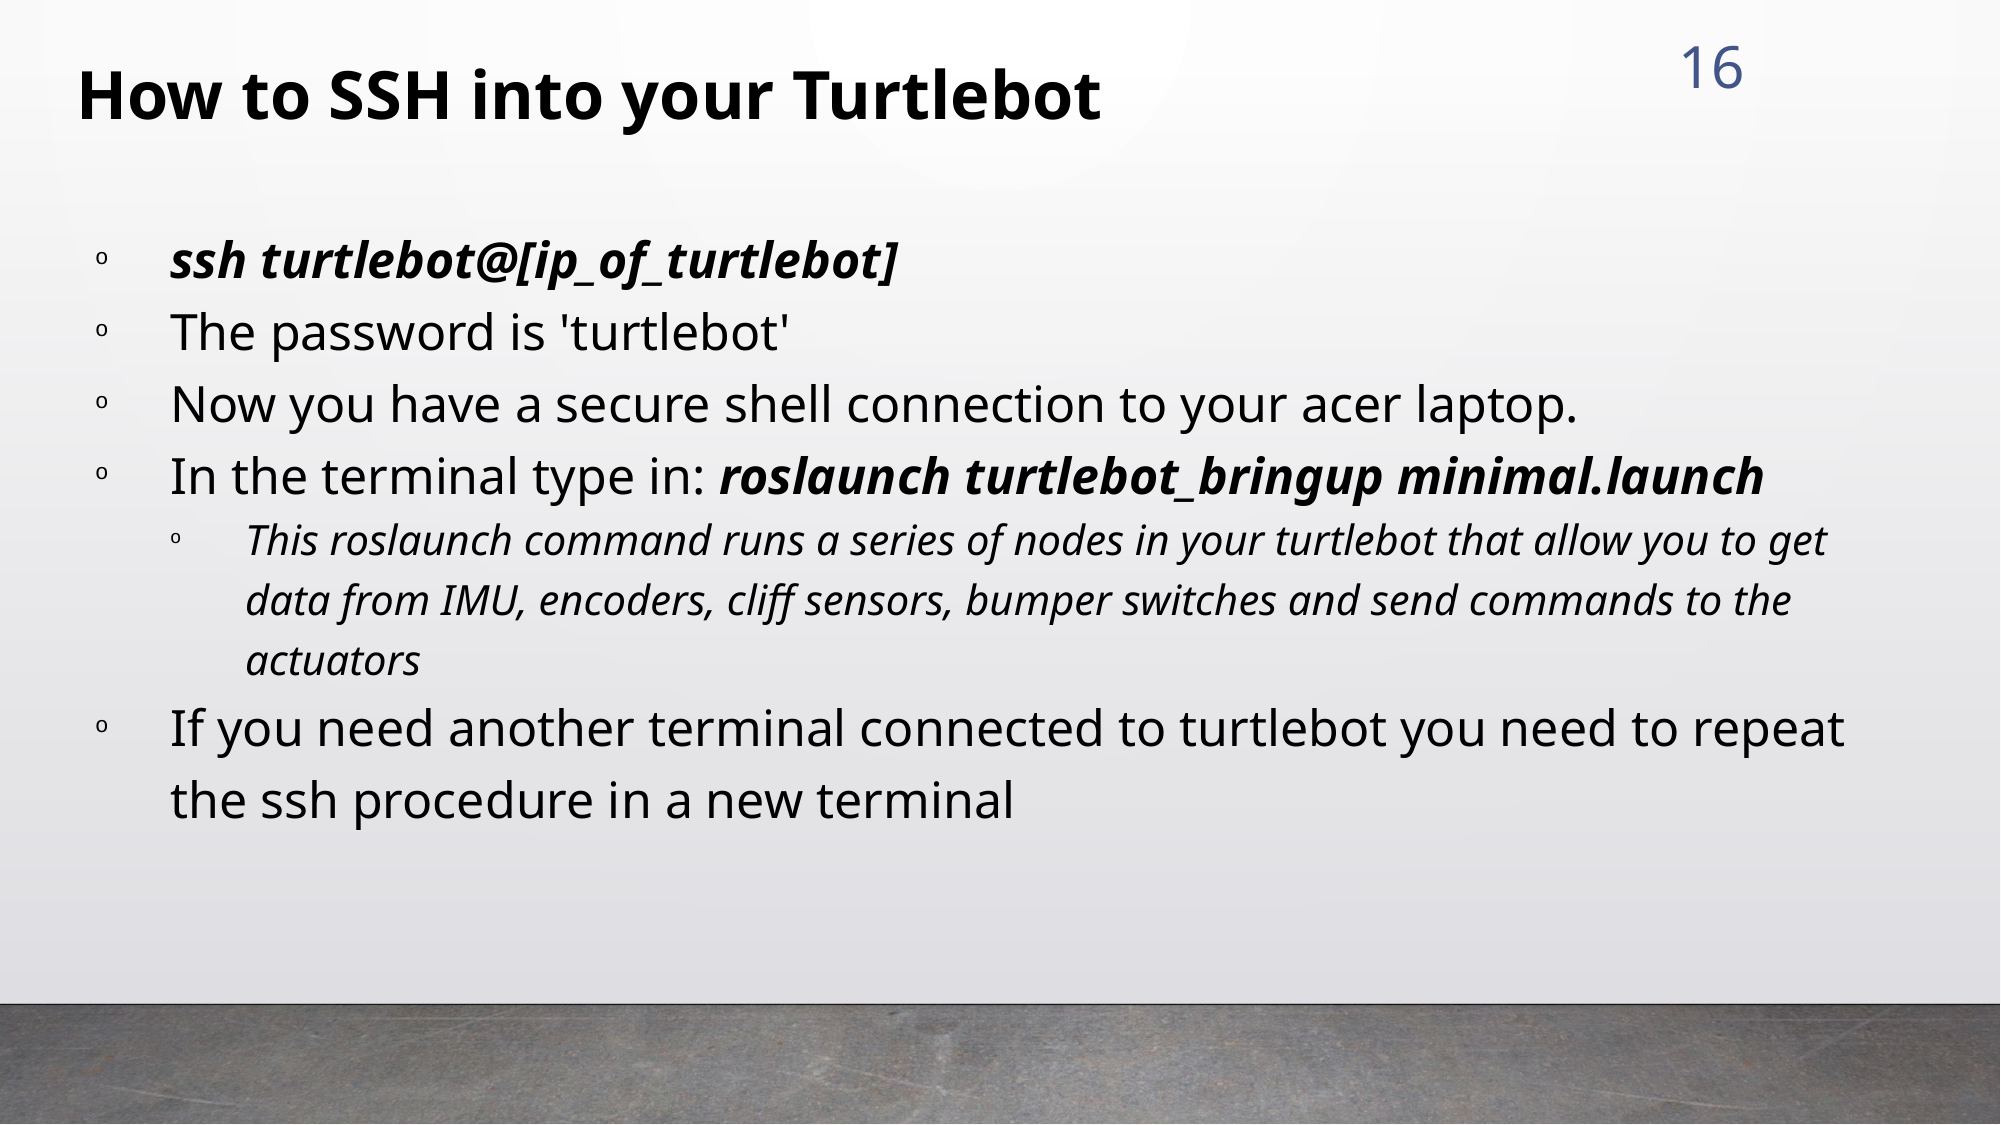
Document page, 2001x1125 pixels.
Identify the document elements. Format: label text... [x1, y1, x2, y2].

text_box How to SSH into your Turtlebot [61, 54, 1637, 227]
text_box ssh turtlebot@[ip_of_turtlebot] The password is 'turtlebot' Now you have a secure shell connection to your acer laptop. In the terminal type in: roslaunch turtlebot_bringup minimal.launch This roslaunch command runs a series of nodes in your turtlebot that allow you to get data from IMU, encoders, cliff sensors, bumper switches and send commands to the actuators If you need another terminal connected to turtlebot you need to repeat the ssh procedure in a new terminal [80, 208, 1881, 836]
slide_number 16 [1626, 22, 1760, 106]
picture [0, 1004, 2000, 1124]
